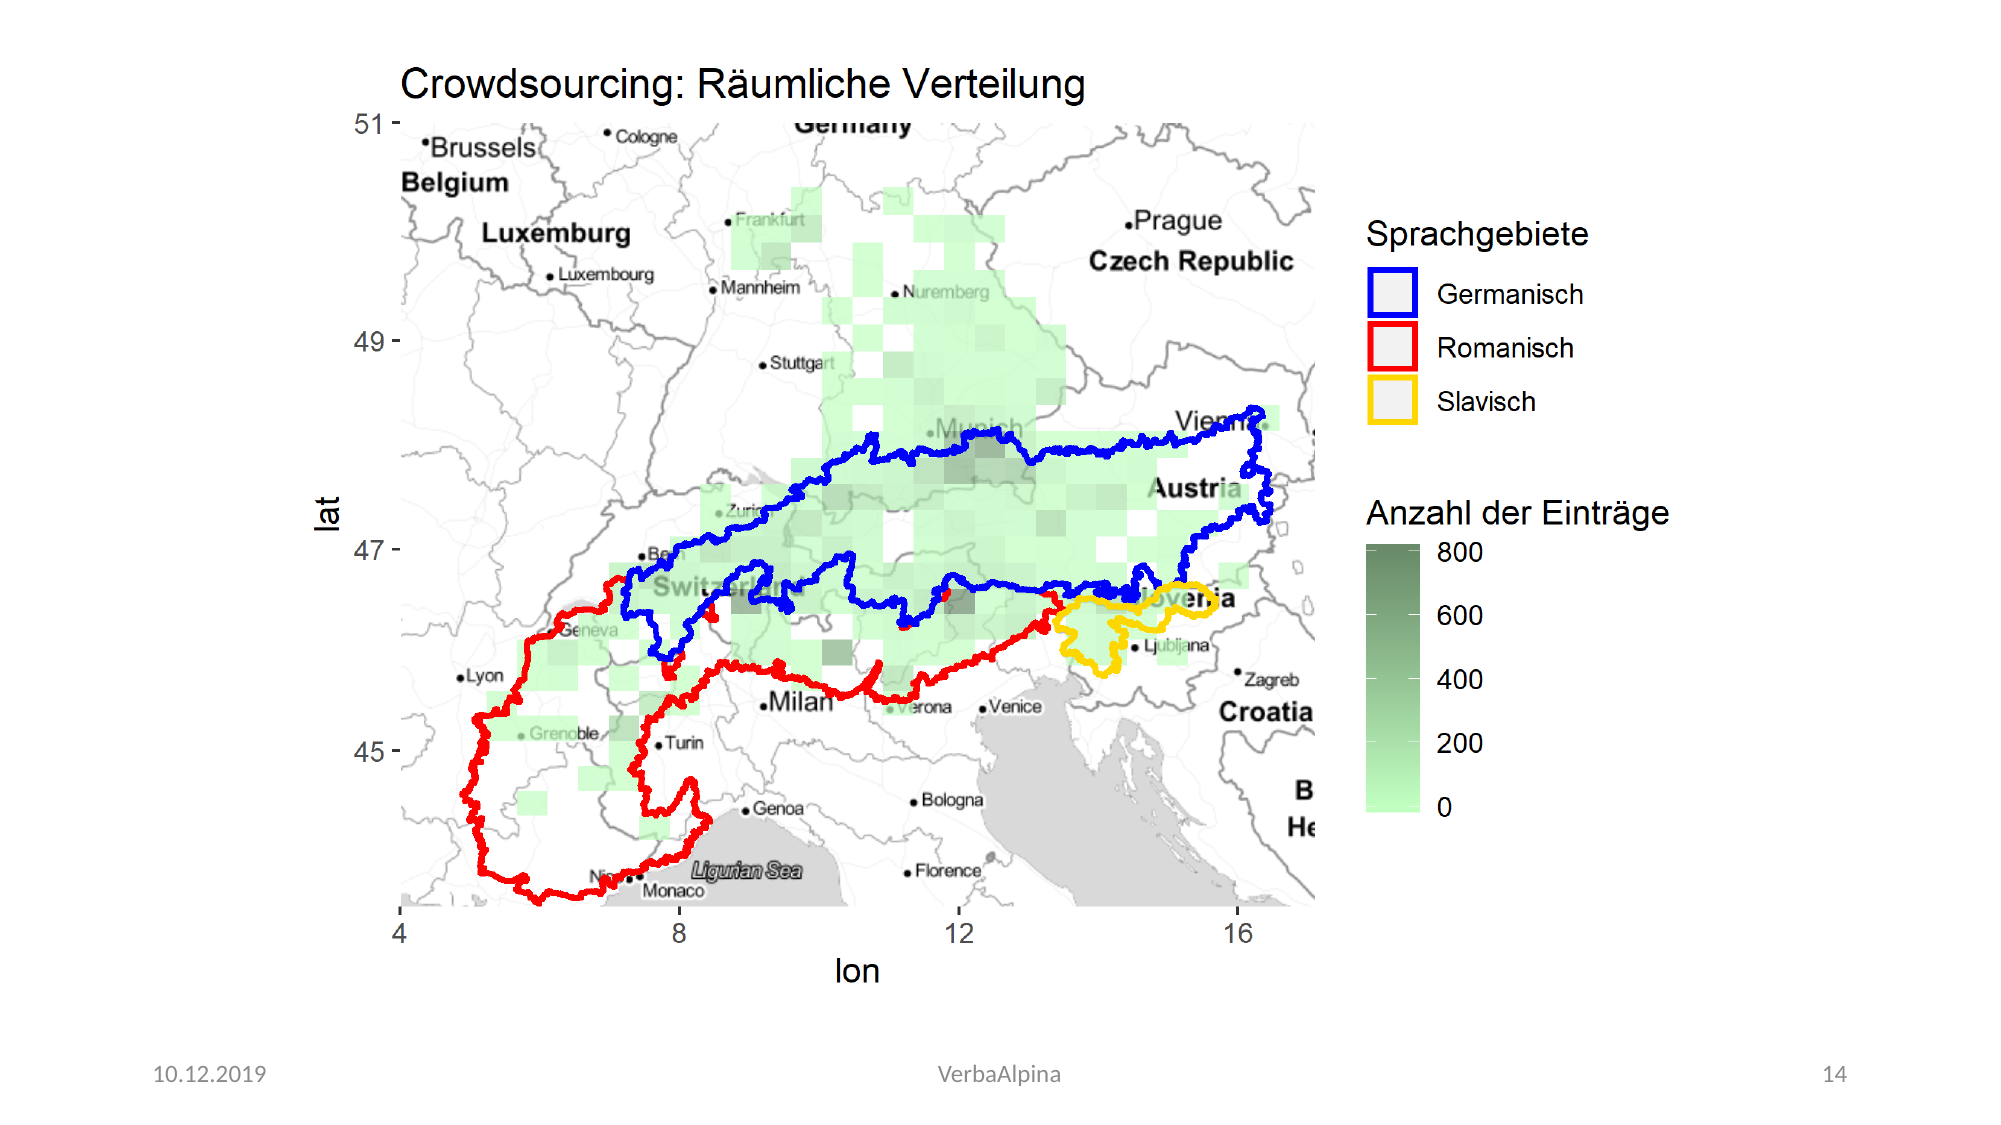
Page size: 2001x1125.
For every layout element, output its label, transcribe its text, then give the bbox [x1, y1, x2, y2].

slide_number 14 [1412, 1042, 1863, 1103]
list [296, 0, 1704, 1056]
footer VerbaAlpina [662, 1056, 1338, 1103]
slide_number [137, 1042, 588, 1103]
